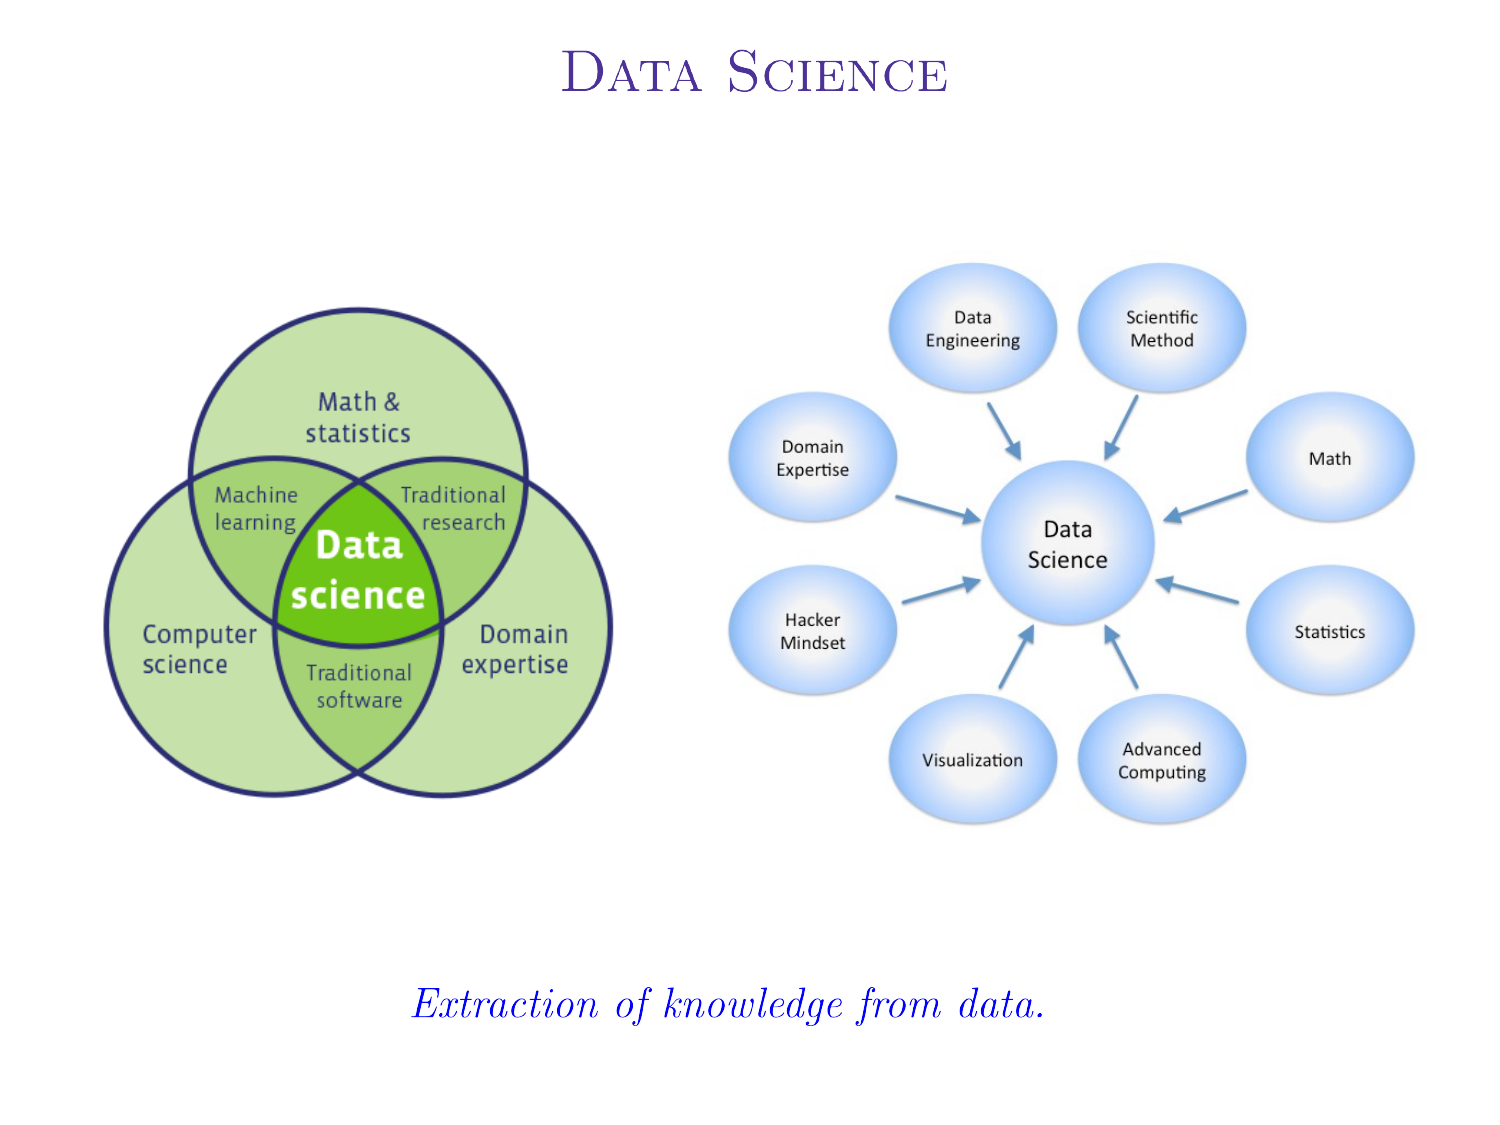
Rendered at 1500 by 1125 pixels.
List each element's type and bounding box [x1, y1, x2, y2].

picture [0, 250, 1463, 842]
picture [562, 49, 947, 93]
picture [411, 987, 1042, 1026]
